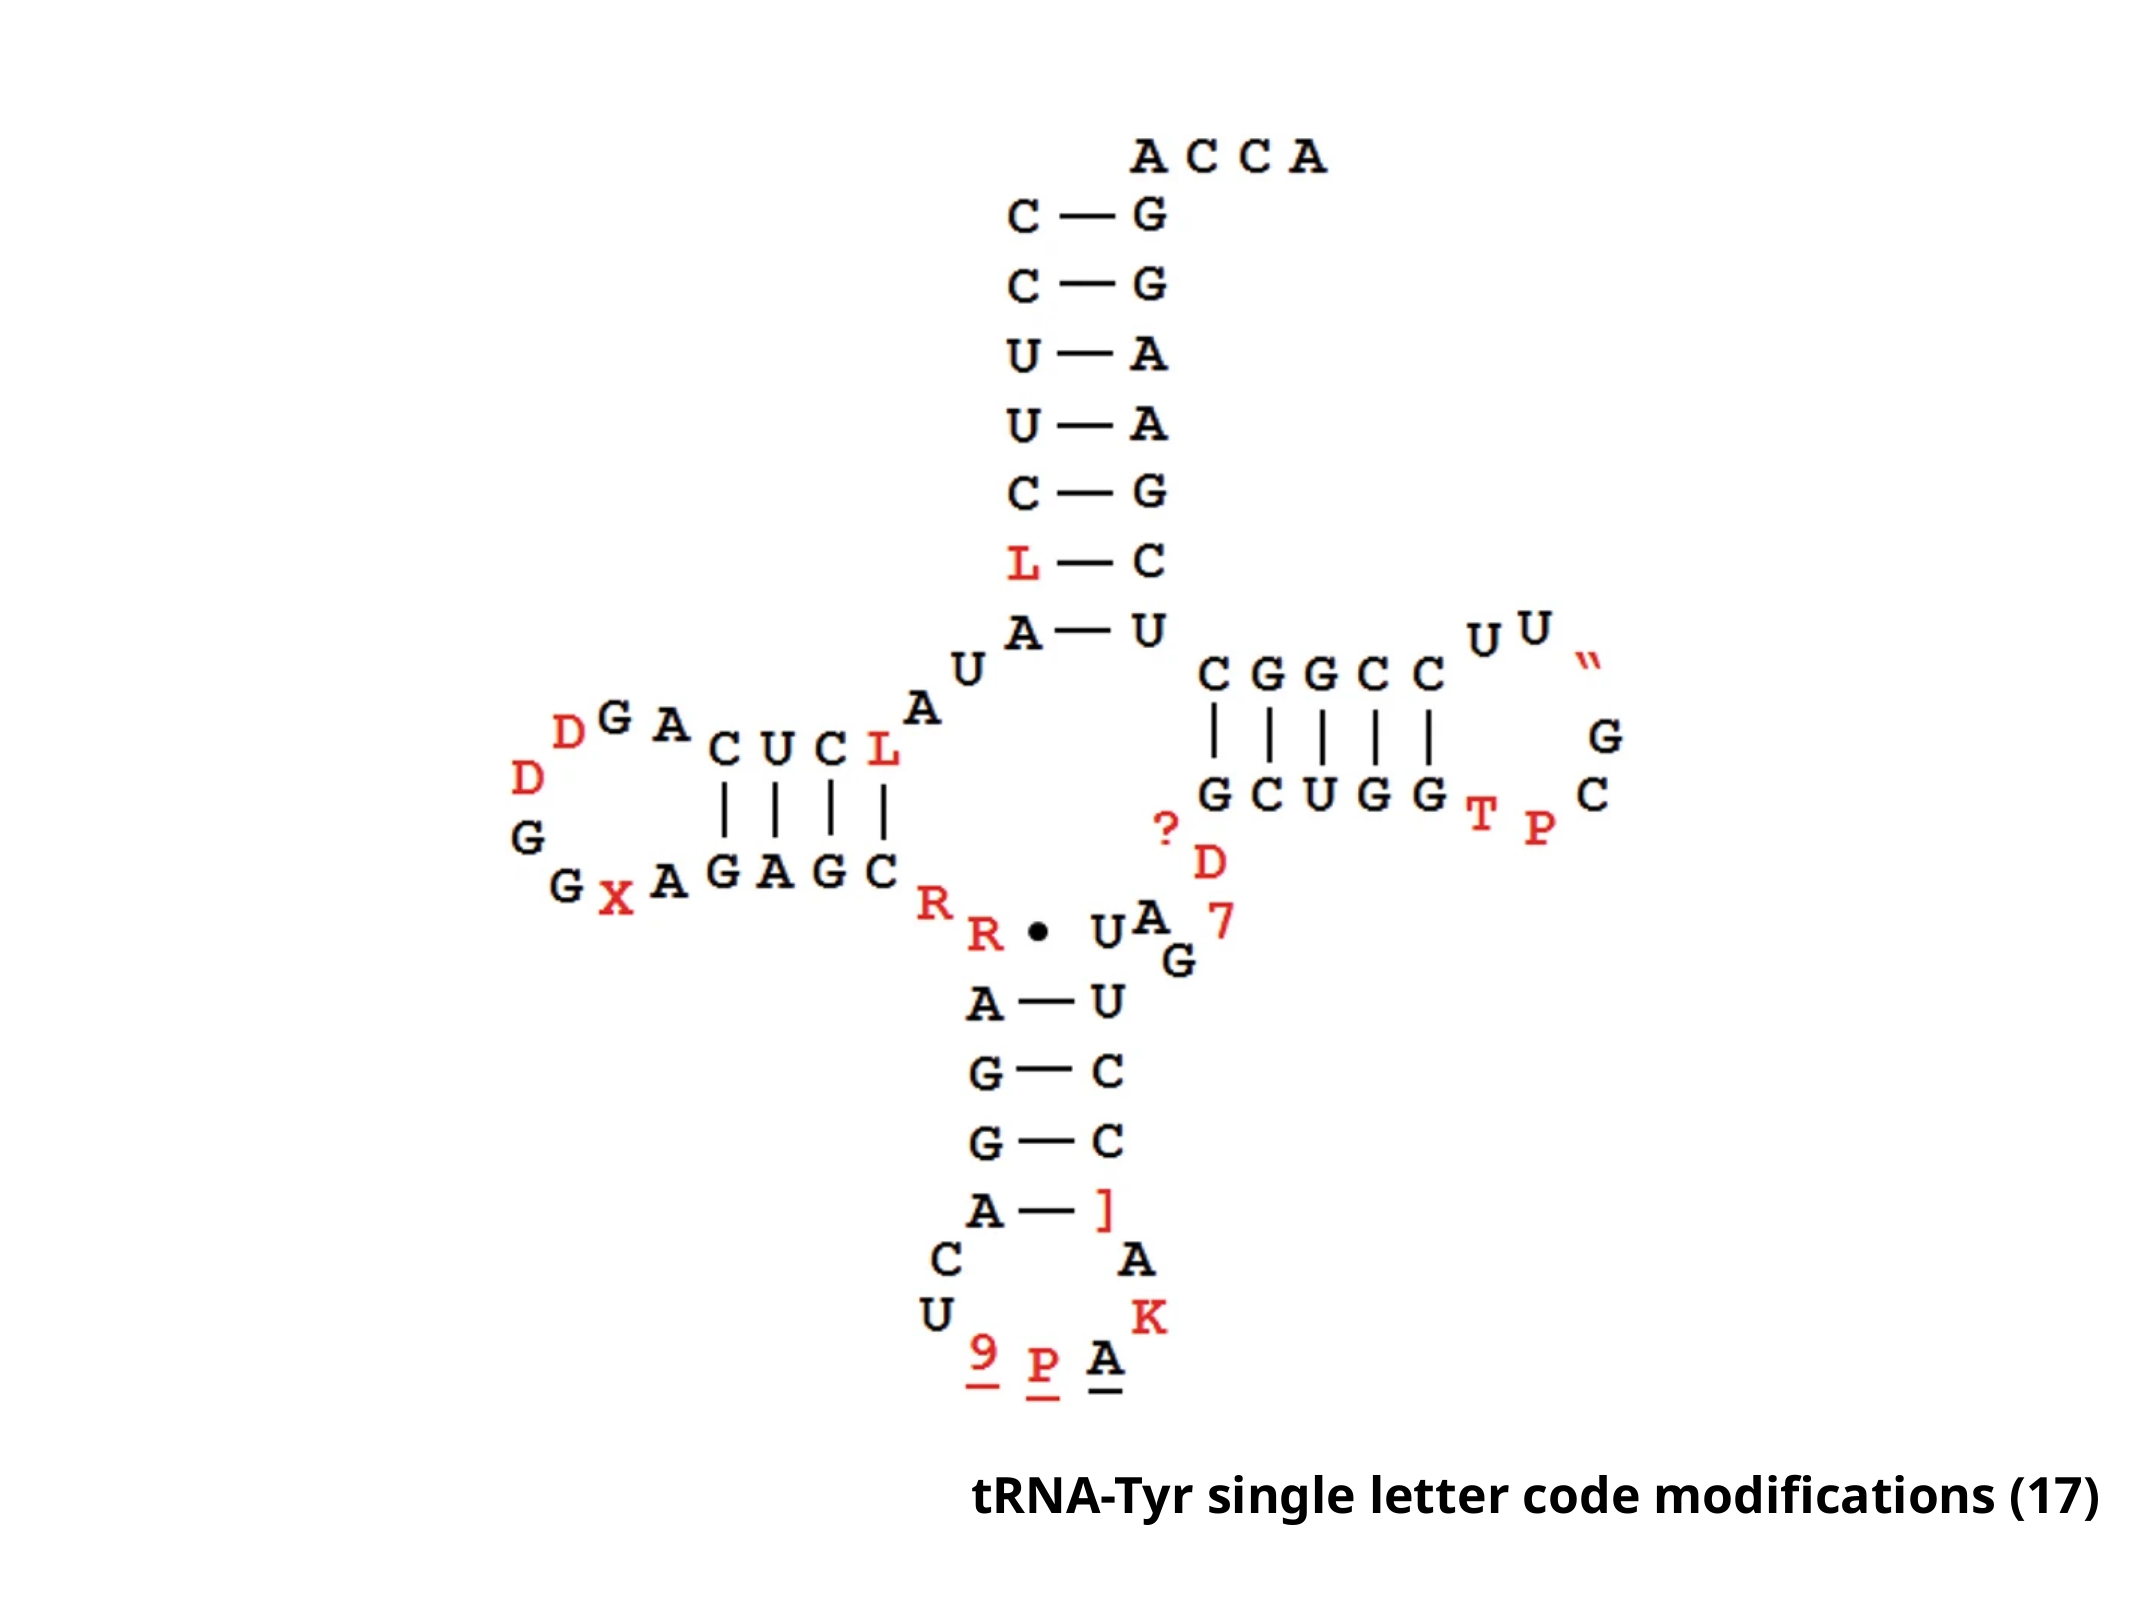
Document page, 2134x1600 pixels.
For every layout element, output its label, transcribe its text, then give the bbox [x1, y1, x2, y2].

picture [504, 134, 1629, 1408]
text_box tRNA-Tyr single letter code modifications (17) [962, 1455, 2110, 1532]
